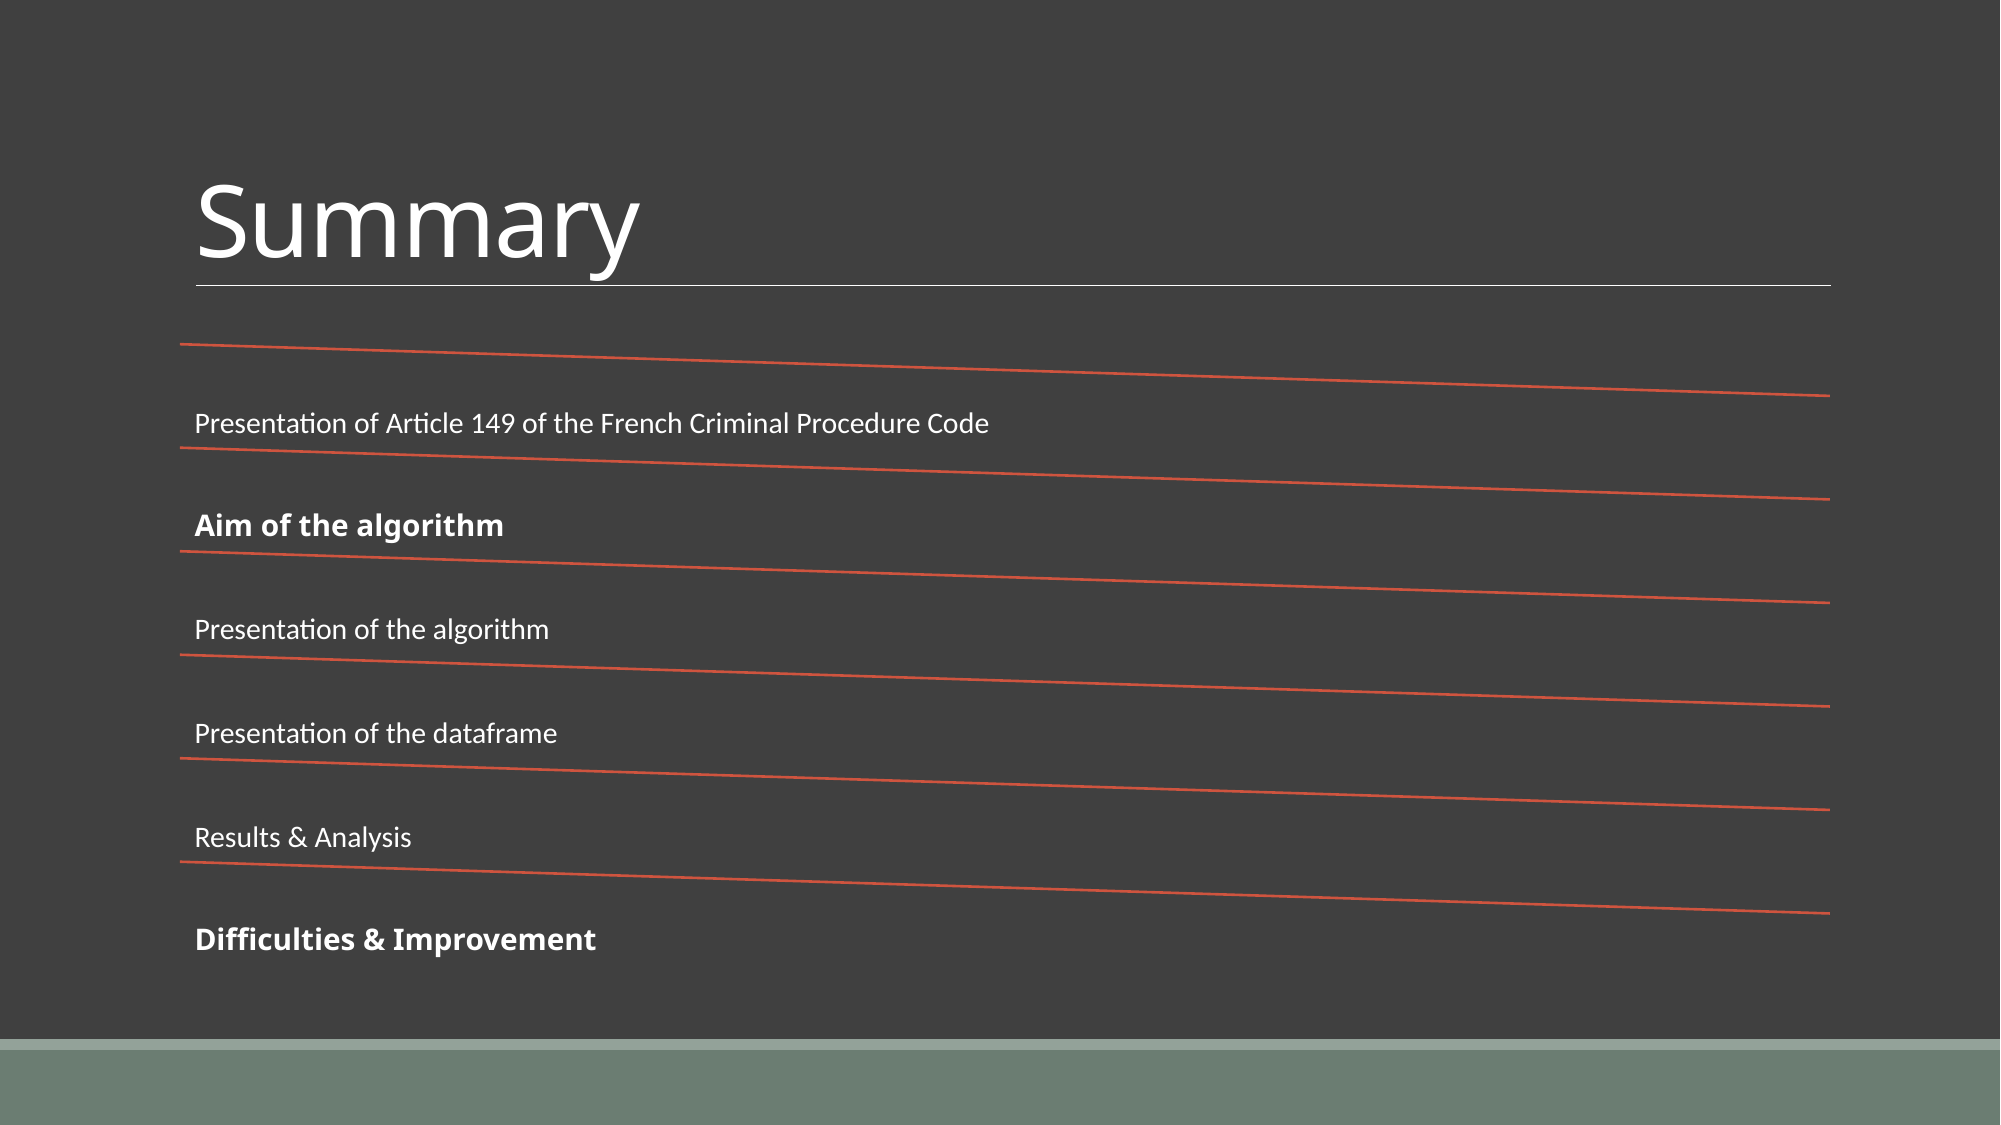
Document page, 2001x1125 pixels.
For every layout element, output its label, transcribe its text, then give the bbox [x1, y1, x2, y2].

title Summary [180, 47, 1830, 285]
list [179, 343, 1831, 966]
